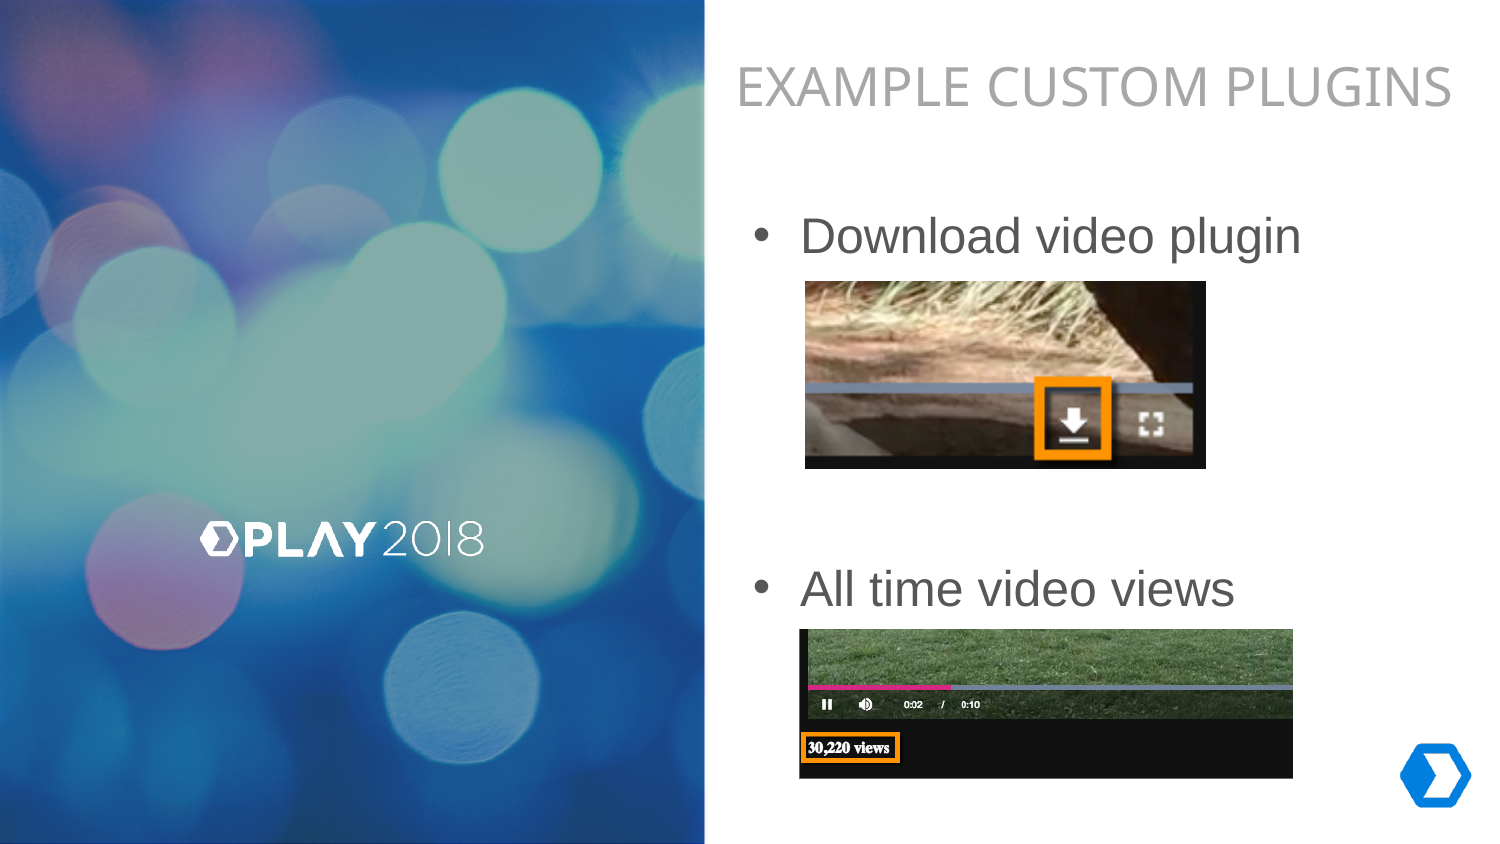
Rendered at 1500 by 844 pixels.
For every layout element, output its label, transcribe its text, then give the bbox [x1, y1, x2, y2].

picture [760, 628, 1293, 790]
picture [1392, 735, 1476, 820]
picture [0, 0, 705, 844]
picture [805, 281, 1206, 469]
text_box EXAMPLE CUSTOM PLUGINS [720, 45, 1483, 126]
text_box Download video plugin All time video views [738, 196, 1500, 674]
